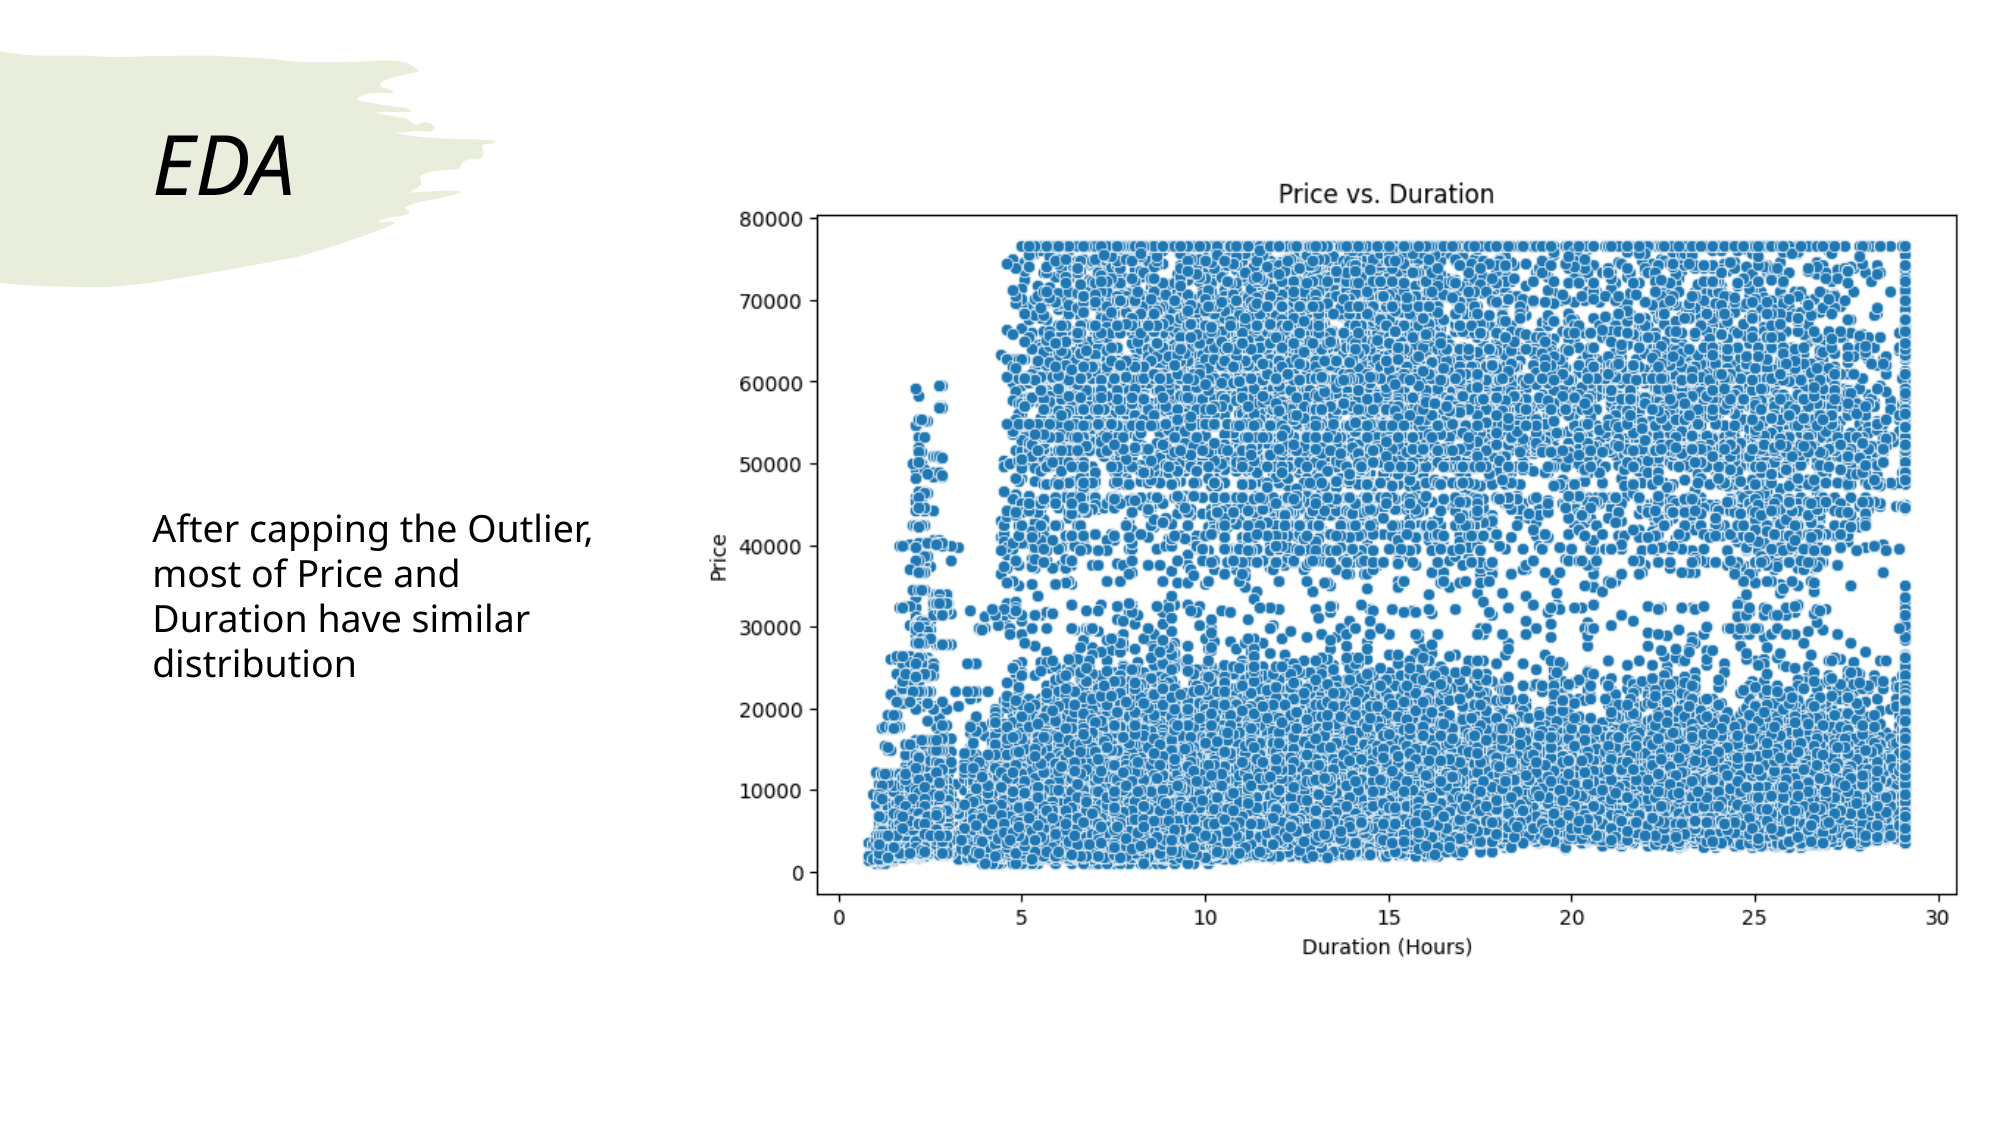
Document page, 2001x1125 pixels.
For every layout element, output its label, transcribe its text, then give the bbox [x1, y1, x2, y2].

title EDA [137, 59, 1863, 278]
picture [695, 168, 1971, 972]
text_box After capping the Outlier, most of Price and Duration have similar distribution [137, 498, 623, 693]
